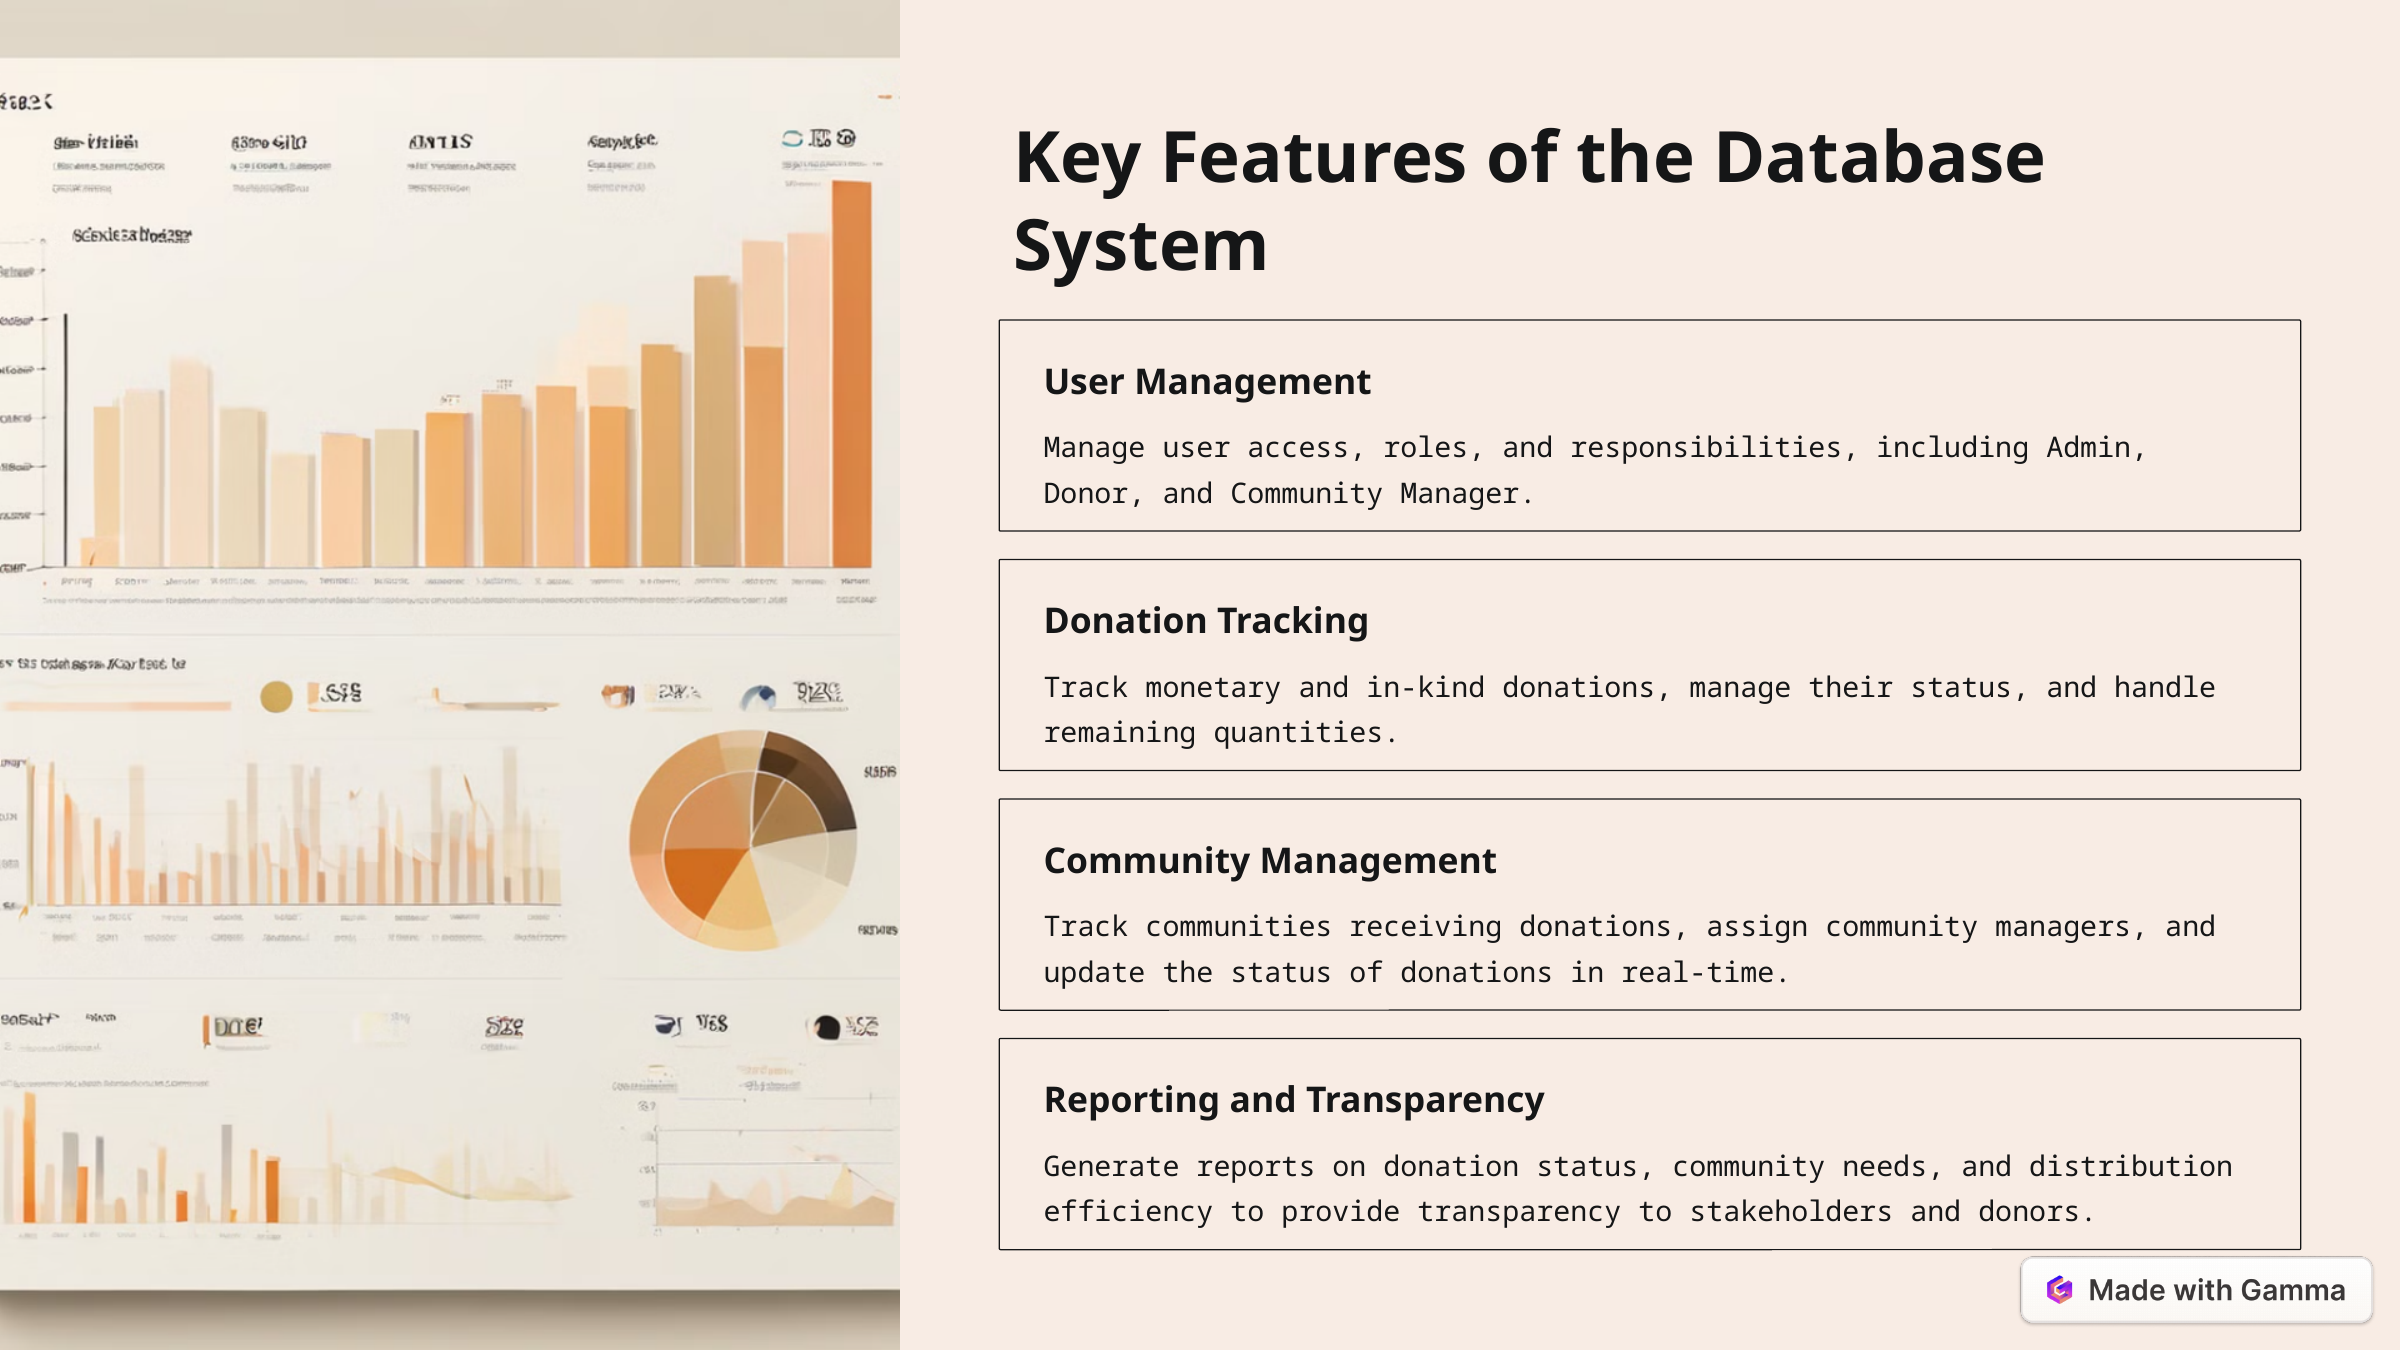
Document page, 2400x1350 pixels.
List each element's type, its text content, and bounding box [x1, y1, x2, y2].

picture [2008, 1244, 2385, 1335]
text_box Generate reports on donation status, community needs, and distribution efficiency to provide transparency to stakeholders and donors. [1028, 1129, 2272, 1221]
text_box [900, 0, 2400, 1350]
text_box [999, 798, 2301, 1011]
text_box [999, 1038, 2301, 1250]
text_box [999, 559, 2301, 771]
text_box Donation Tracking [1028, 589, 1387, 634]
picture [0, 0, 900, 1350]
text_box User Management [1028, 349, 1384, 394]
text_box Key Features of the Database System [999, 100, 2301, 278]
text_box Manage user access, roles, and responsibilities, including Admin, Donor, and Community Manager. [1028, 410, 2272, 502]
text_box Reporting and Transparency [1028, 1068, 1578, 1113]
text_box Track communities receiving donations, assign community managers, and update the status of donations in real-time. [1028, 889, 2272, 981]
text_box Community Management [1028, 828, 1517, 873]
text_box Track monetary and in-kind donations, manage their status, and handle remaining quantities. [1028, 650, 2272, 742]
text_box [999, 319, 2301, 532]
